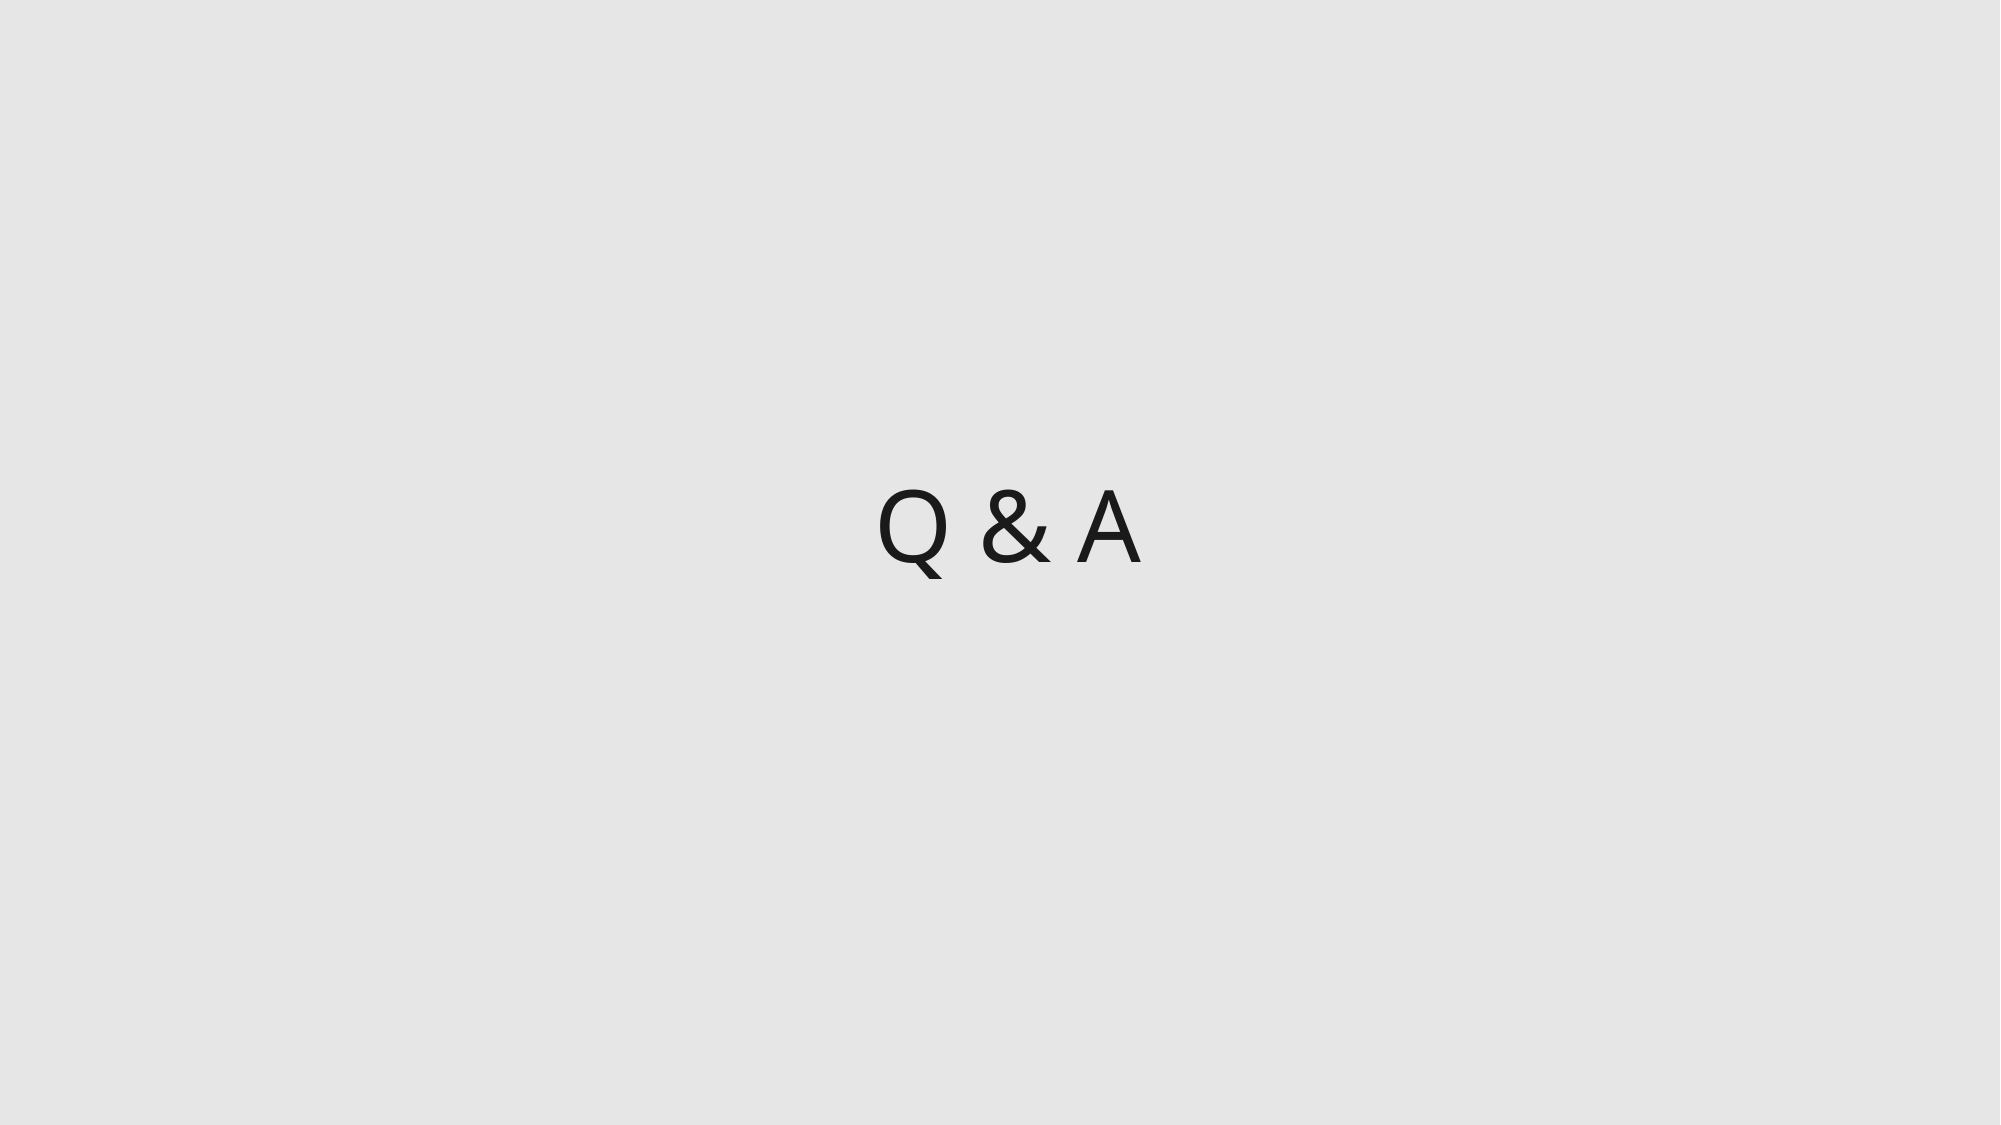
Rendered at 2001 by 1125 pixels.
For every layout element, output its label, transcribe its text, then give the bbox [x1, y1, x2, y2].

title Q & A [60, 462, 1956, 584]
